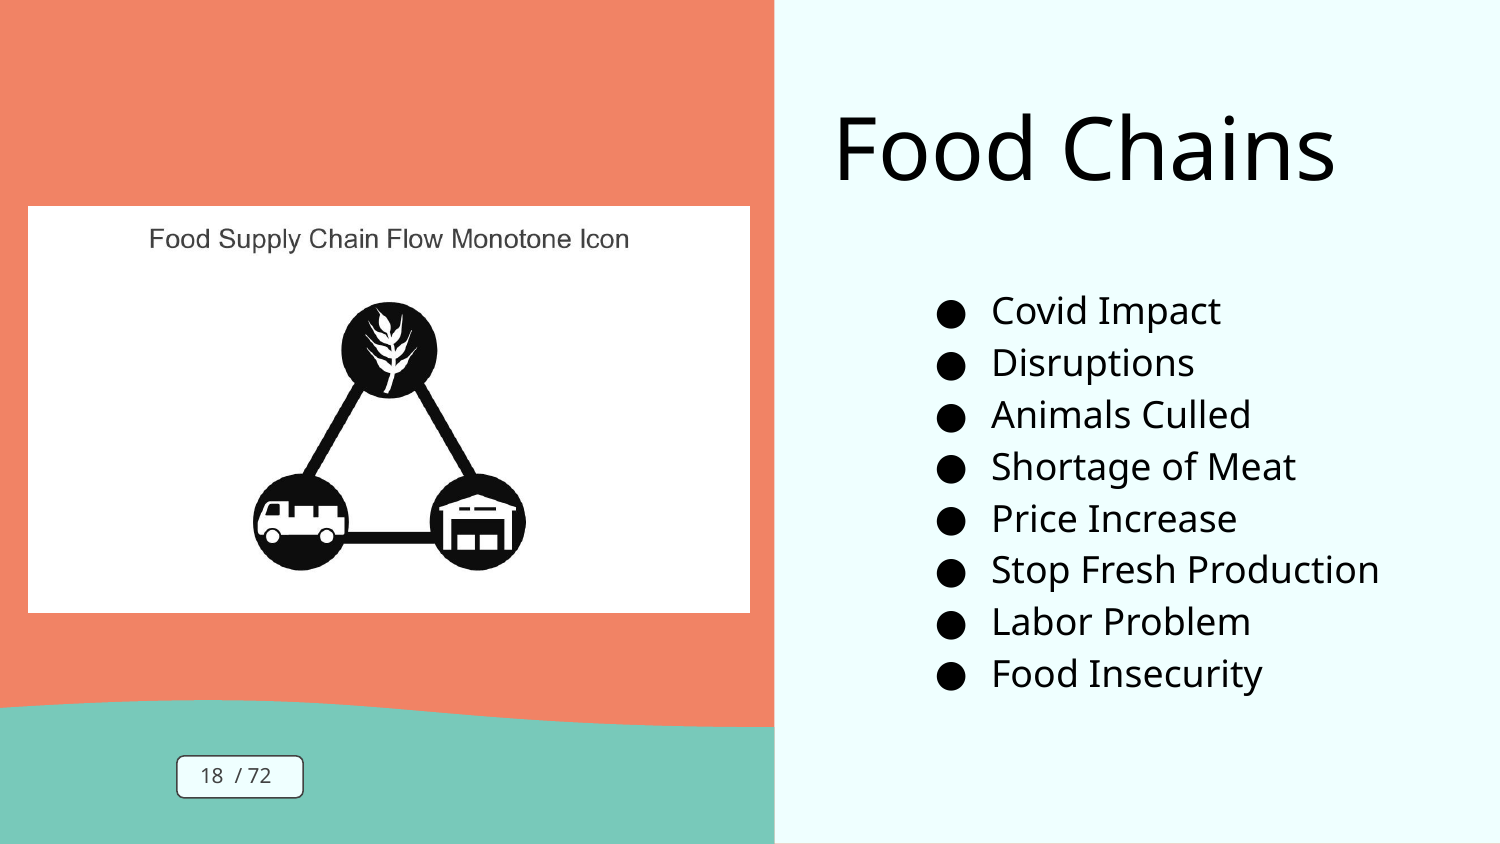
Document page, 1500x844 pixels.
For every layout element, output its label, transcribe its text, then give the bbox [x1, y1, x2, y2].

picture [28, 206, 751, 613]
title Food Chains [817, 24, 1482, 268]
list Covid Impact Disruptions Animals Culled Shortage of Meat Price Increase Stop Fresh Production Labor Problem Food Insecurity [901, 250, 1475, 725]
slide_number ‹#› / 72 [184, 757, 296, 797]
